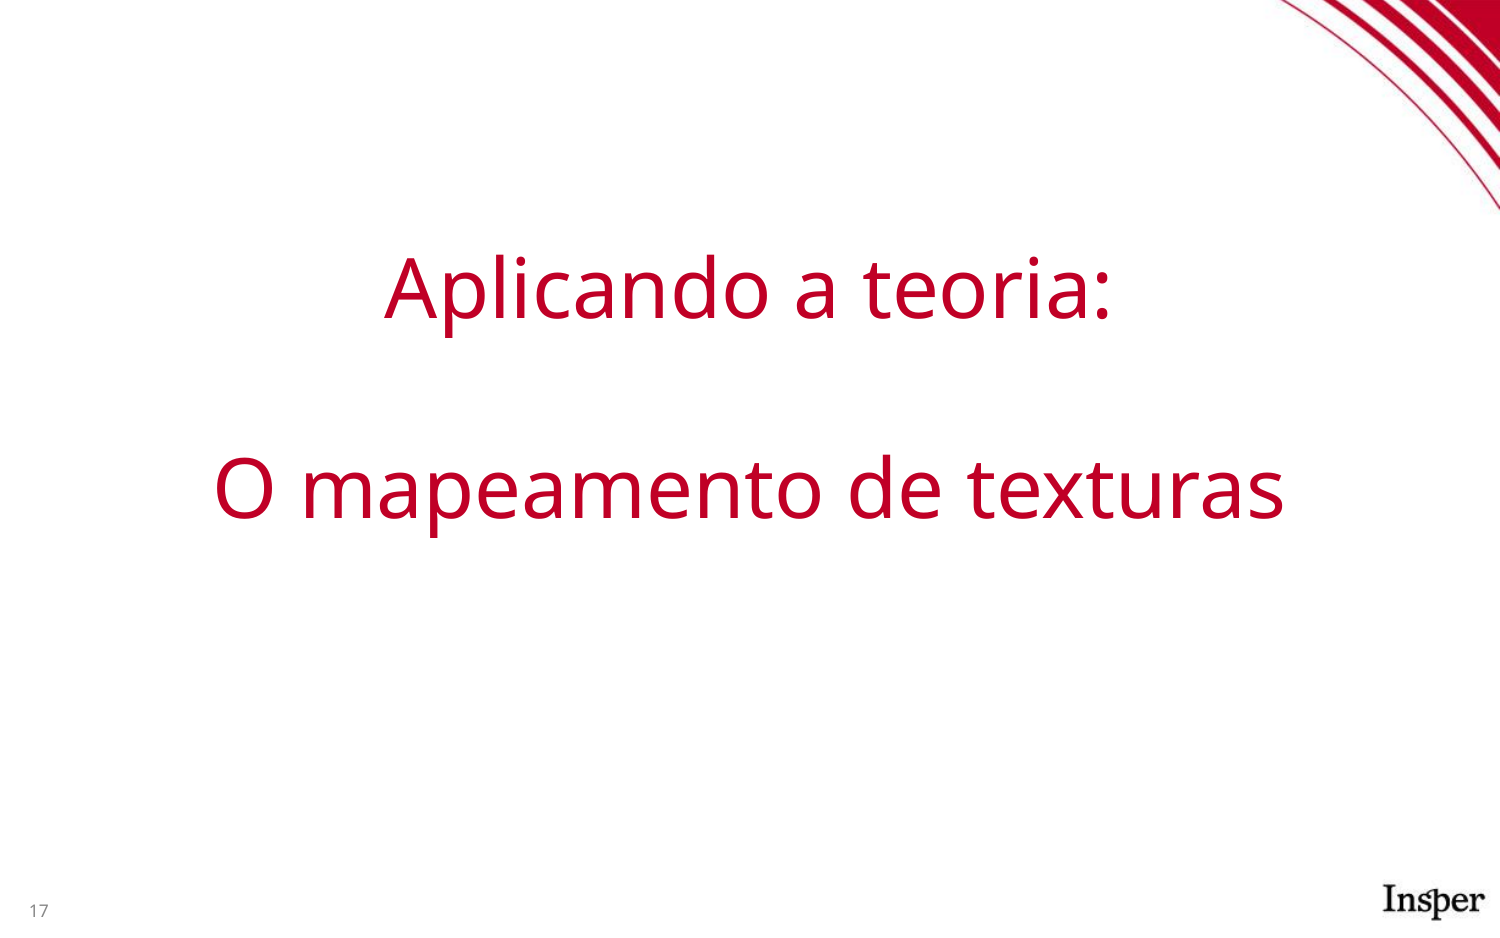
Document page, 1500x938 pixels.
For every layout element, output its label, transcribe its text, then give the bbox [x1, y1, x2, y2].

picture [249, 0, 1500, 938]
title Aplicando a teoria: O mapeamento de texturas [58, 228, 1442, 763]
slide_number 17 [0, 887, 78, 938]
